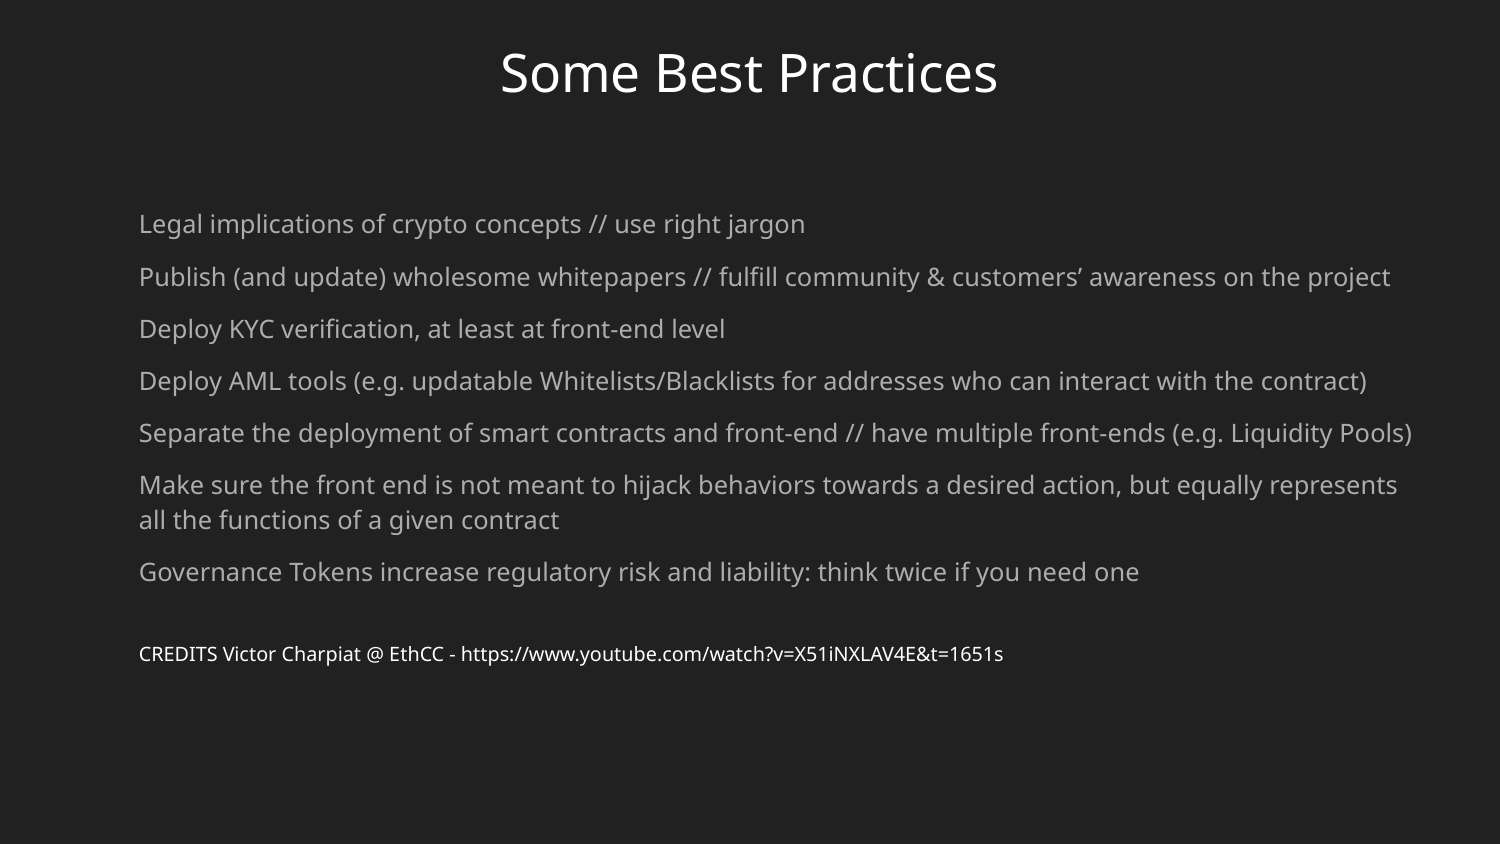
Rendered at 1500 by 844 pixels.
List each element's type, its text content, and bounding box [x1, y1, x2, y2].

title Some Best Practices [51, 24, 1449, 119]
list Legal implications of crypto concepts // use right jargon Publish (and update) wholesome whitepapers // fulfill community & customers’ awareness on the project Deploy KYC verification, at least at front-end level Deploy AML tools (e.g. updatable Whitelists/Blacklists for addresses who can interact with the contract) Separate the deployment of smart contracts and front-end // have multiple front-ends (e.g. Liquidity Pools) Make sure the front end is not meant to hijack behaviors towards a desired action, but equally represents all the functions of a given contract Governance Tokens increase regulatory risk and liability: think twice if you need one CREDITS Victor Charpiat @ EthCC - https://www.youtube.com/watch?v=X51iNXLAV4E&t=1651s [51, 189, 1449, 750]
